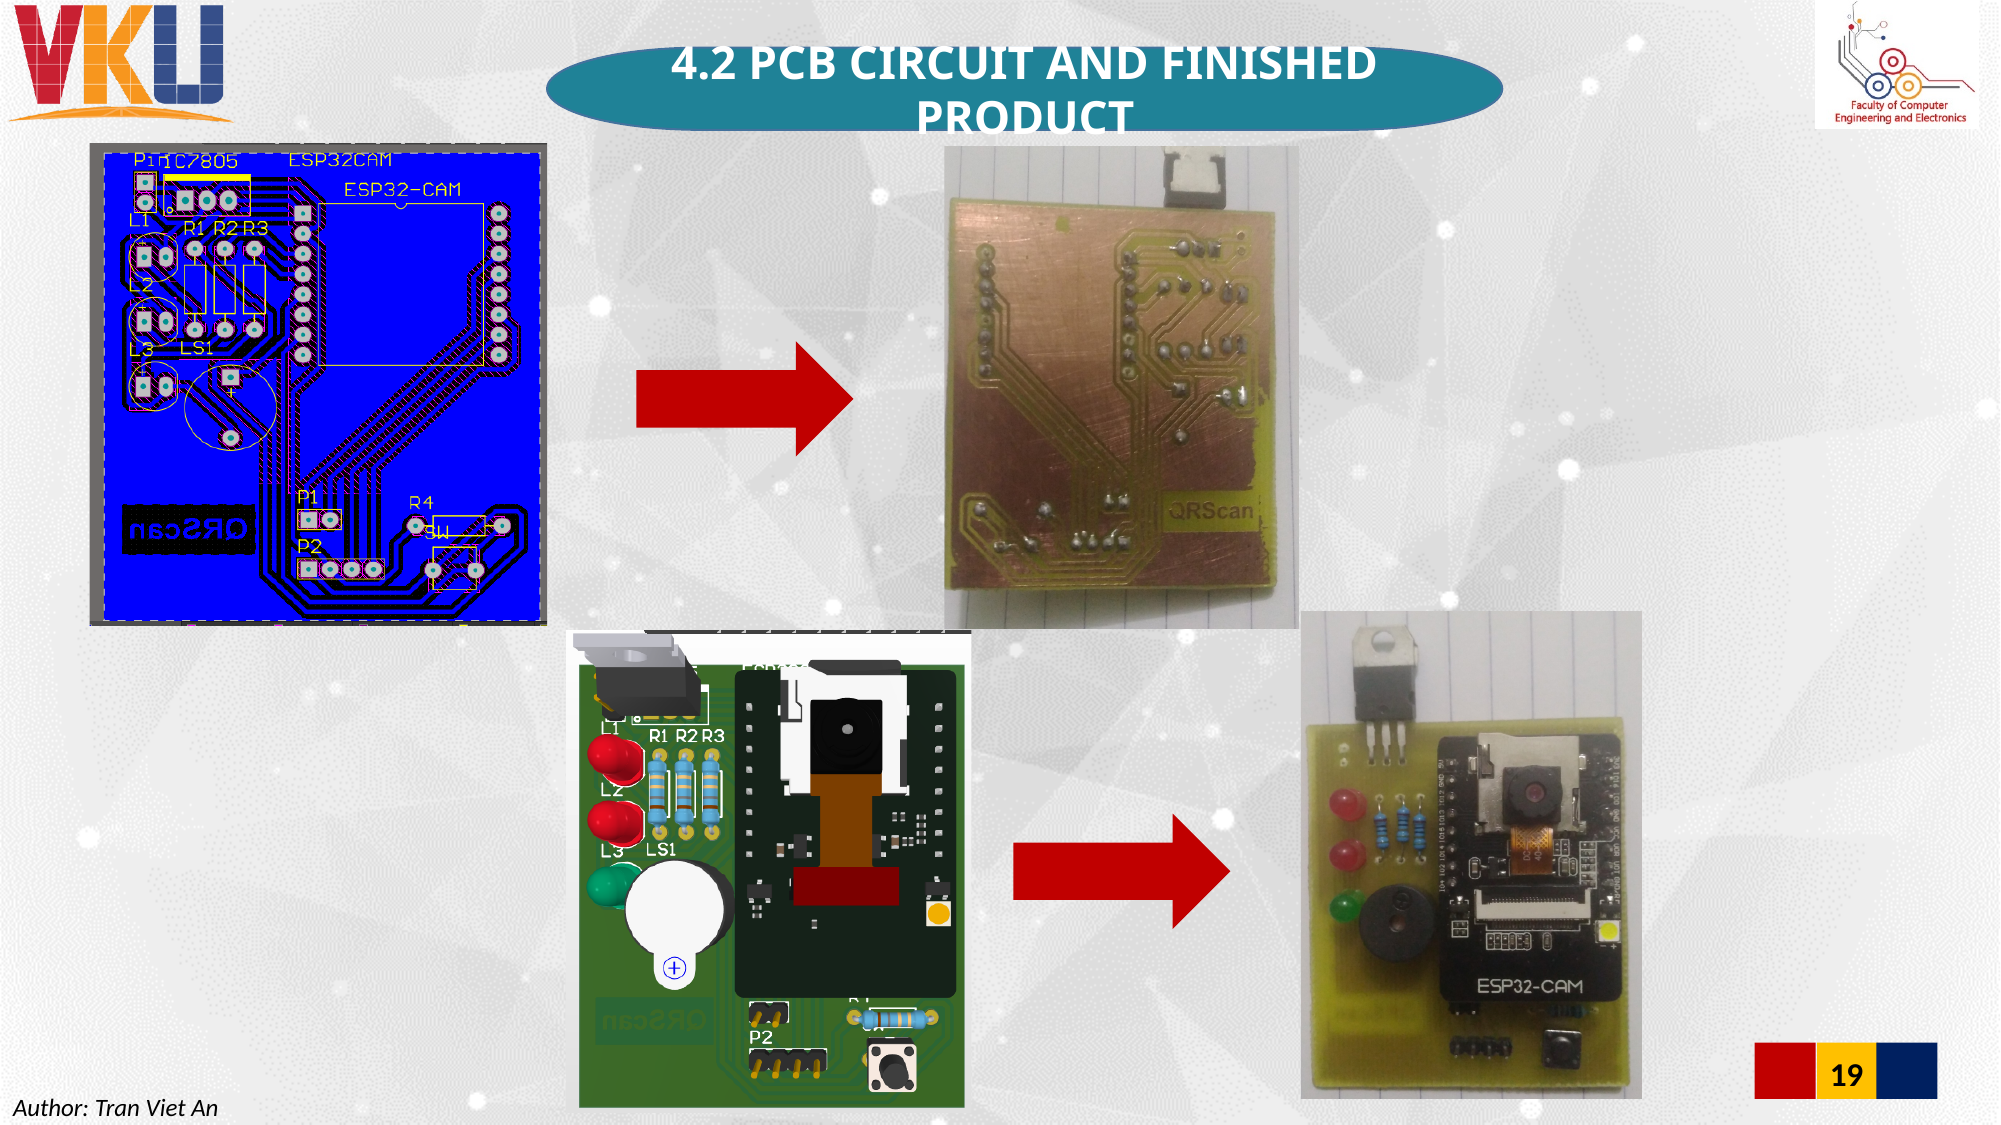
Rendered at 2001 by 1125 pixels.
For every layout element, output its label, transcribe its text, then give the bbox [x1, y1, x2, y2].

slide_number 19 [1802, 1042, 1891, 1103]
text_box Author: Tran Viet An [0, 1083, 234, 1125]
picture [0, 0, 2001, 1125]
text_box [1891, 1042, 1938, 1100]
text_box [1013, 813, 1227, 929]
text_box 4.2 PCB CIRCUIT AND FINISHED PRODUCT [546, 46, 1504, 131]
text_box [1754, 1042, 1802, 1100]
text_box [636, 341, 854, 457]
